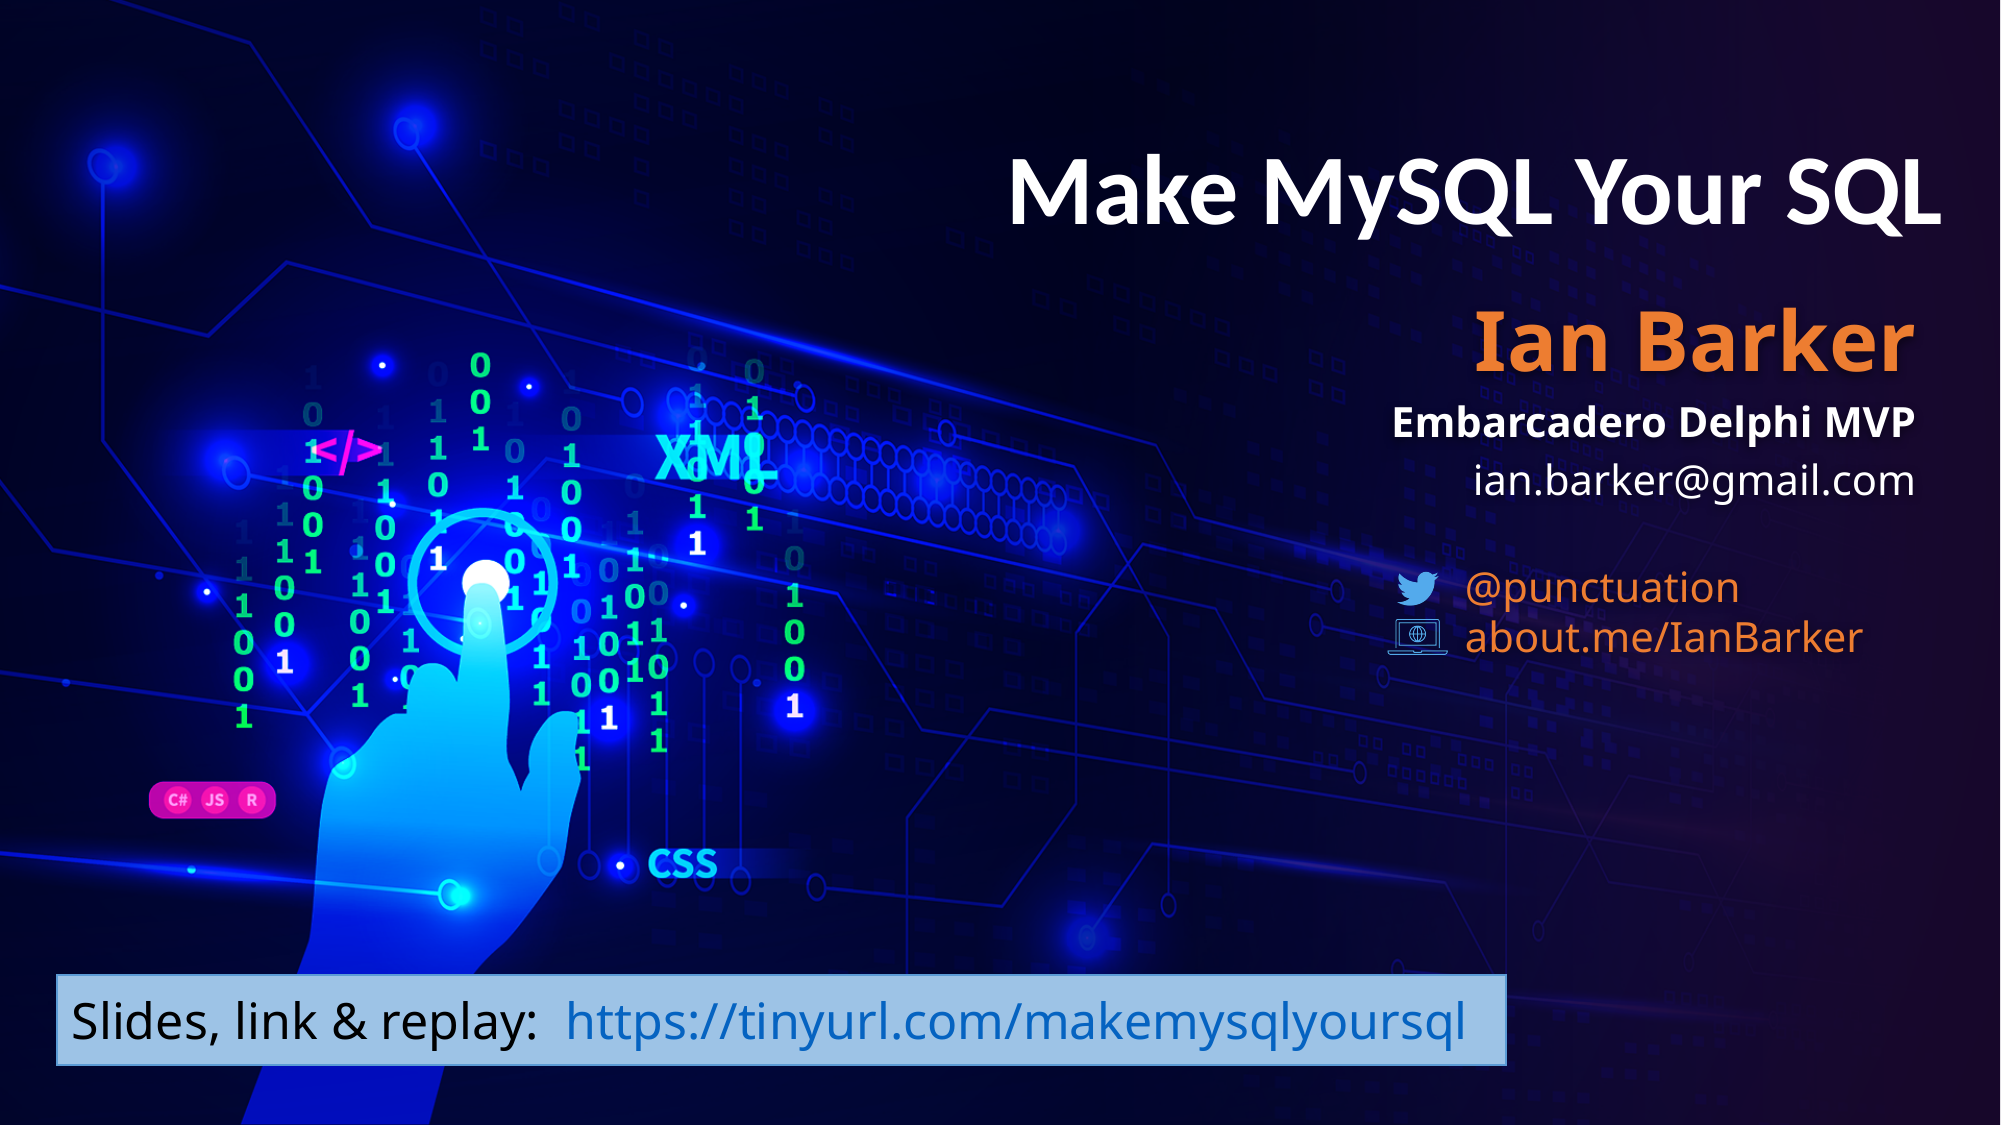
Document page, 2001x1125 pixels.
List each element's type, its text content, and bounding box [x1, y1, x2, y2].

subtitle Make MySQL Your SQL [706, 131, 1959, 259]
text_box Ian Barker Embarcadero Delphi MVP ian.barker@gmail.com @punctuation about.me/IanBarker [999, 258, 1932, 677]
picture [0, 0, 2001, 1125]
text_box Slides, link & replay: https://tinyurl.com/makemysqlyoursql [56, 974, 1507, 1066]
